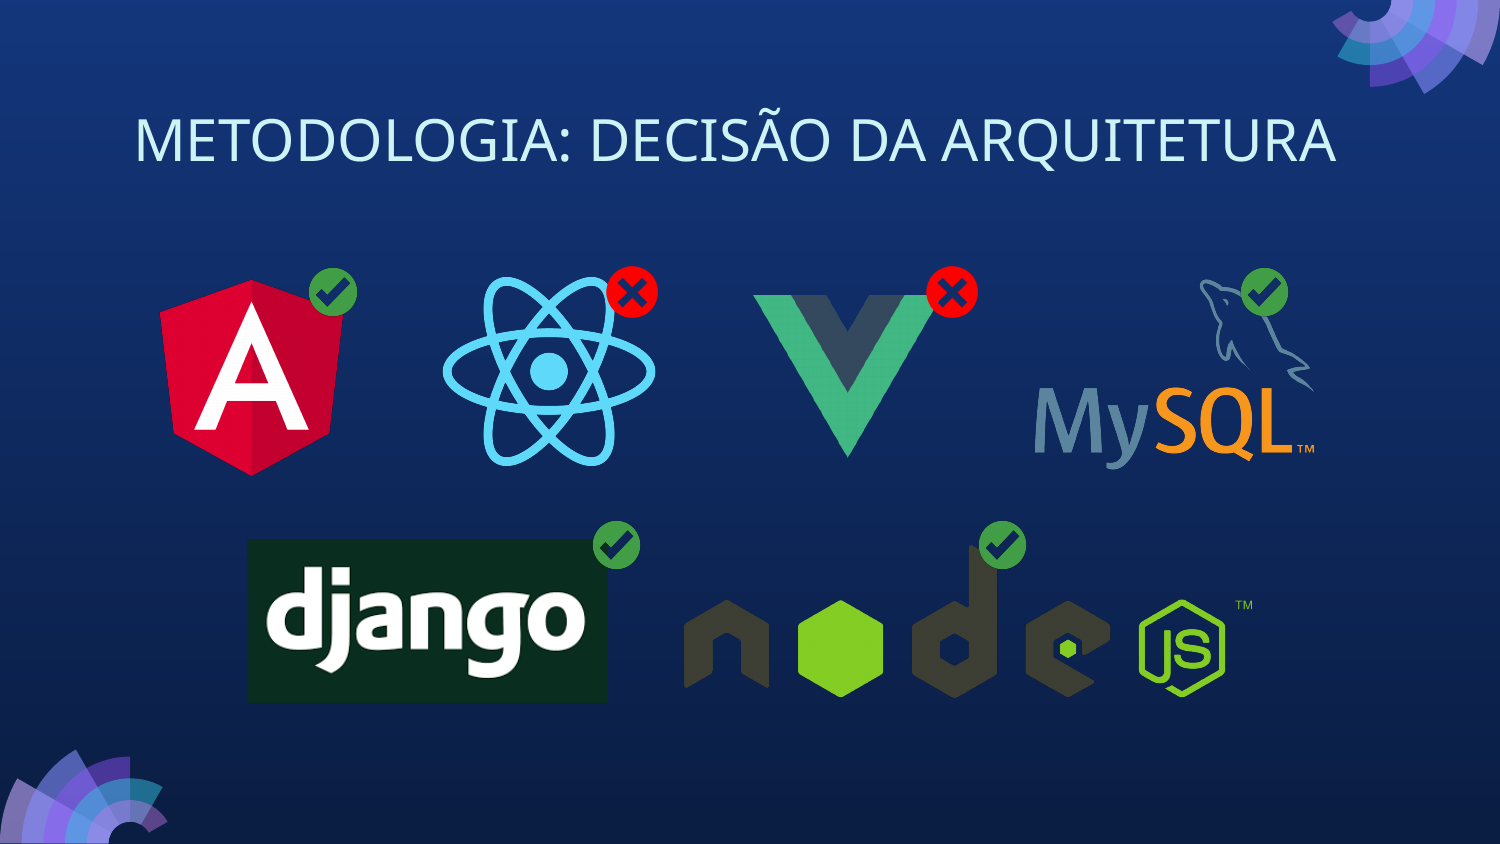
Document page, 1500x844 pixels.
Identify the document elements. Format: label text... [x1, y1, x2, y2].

picture [753, 266, 978, 471]
title METODOLOGIA: DECISÃO DA ARQUITETURA [118, 88, 1382, 183]
picture [246, 519, 643, 704]
picture [156, 266, 359, 478]
picture [1030, 266, 1328, 473]
picture [440, 266, 658, 467]
picture [684, 519, 1252, 698]
